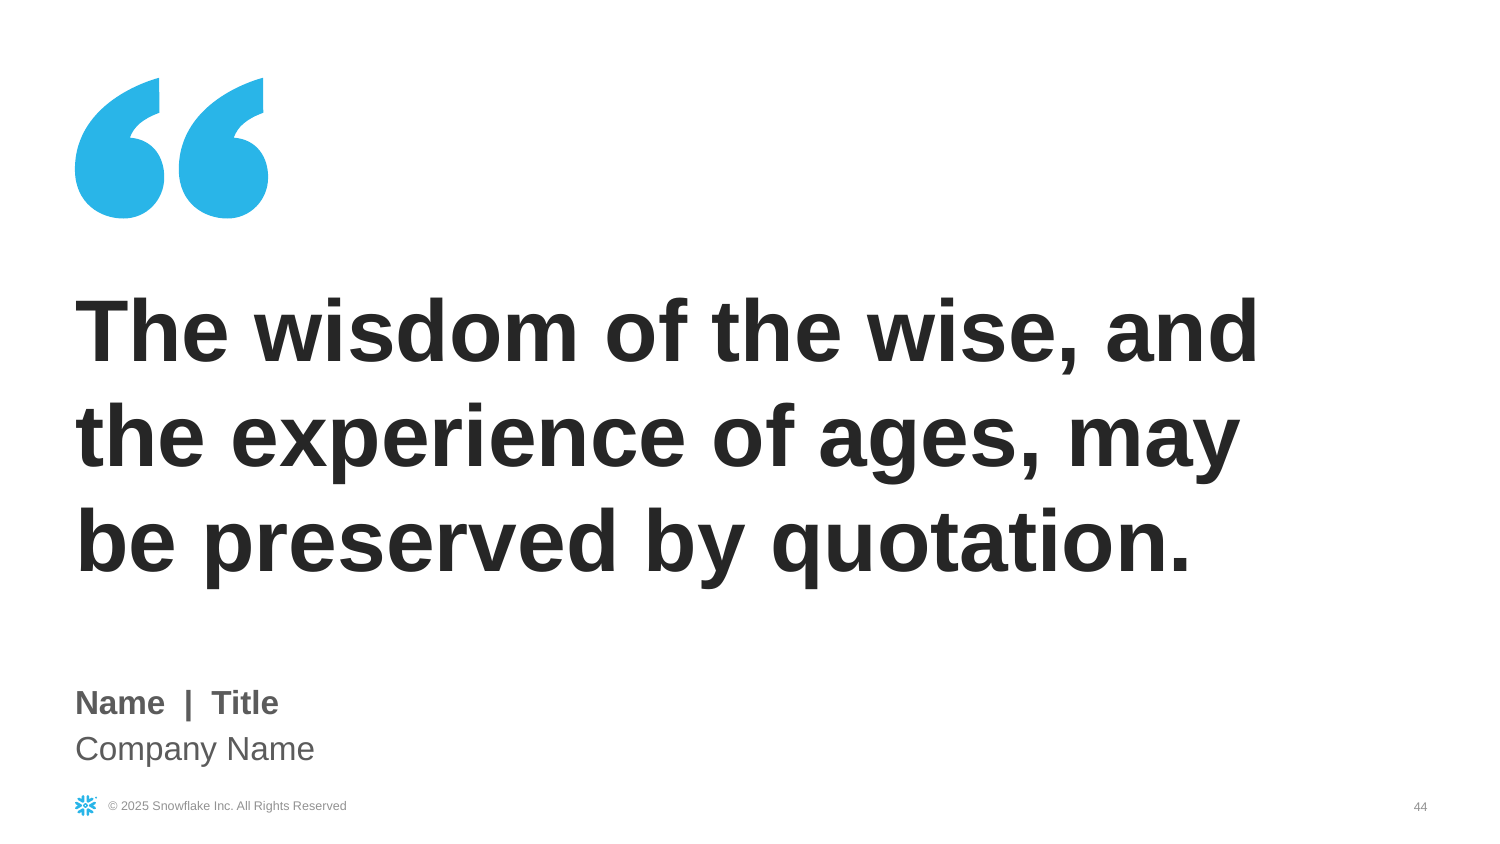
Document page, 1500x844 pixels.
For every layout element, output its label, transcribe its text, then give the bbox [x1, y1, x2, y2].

subtitle Name | Title Company Name [60, 660, 750, 705]
list The wisdom of the wise, and the experience of ages, may be preserved by quotation. [60, 218, 1288, 645]
slide_number ‹#› [1350, 324, 1428, 814]
